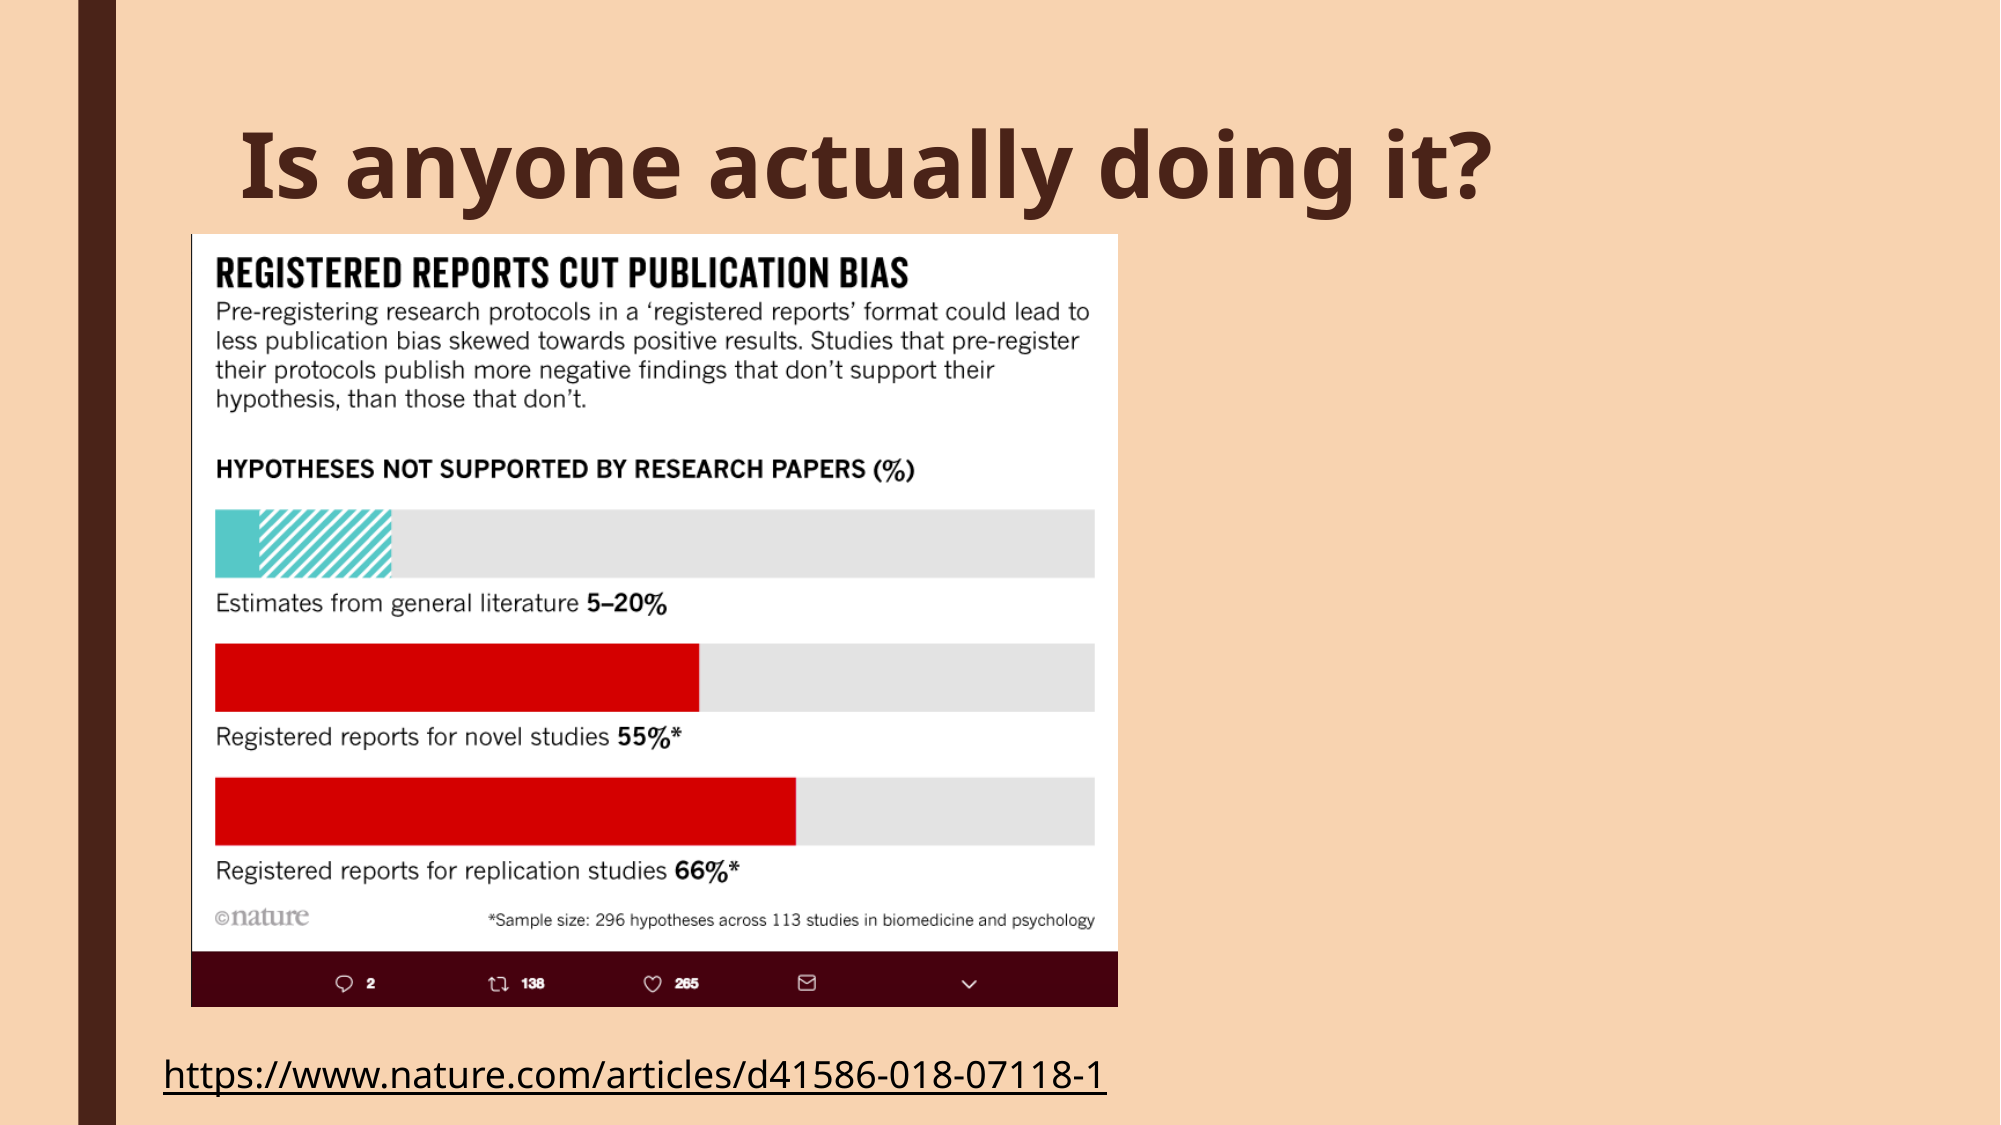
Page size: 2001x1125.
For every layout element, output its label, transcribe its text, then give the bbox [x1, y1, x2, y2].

text_box https://www.nature.com/articles/d41586-018-07118-1 [148, 1044, 1132, 1110]
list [191, 234, 1118, 1007]
title Is anyone actually doing it? [225, 112, 1800, 357]
